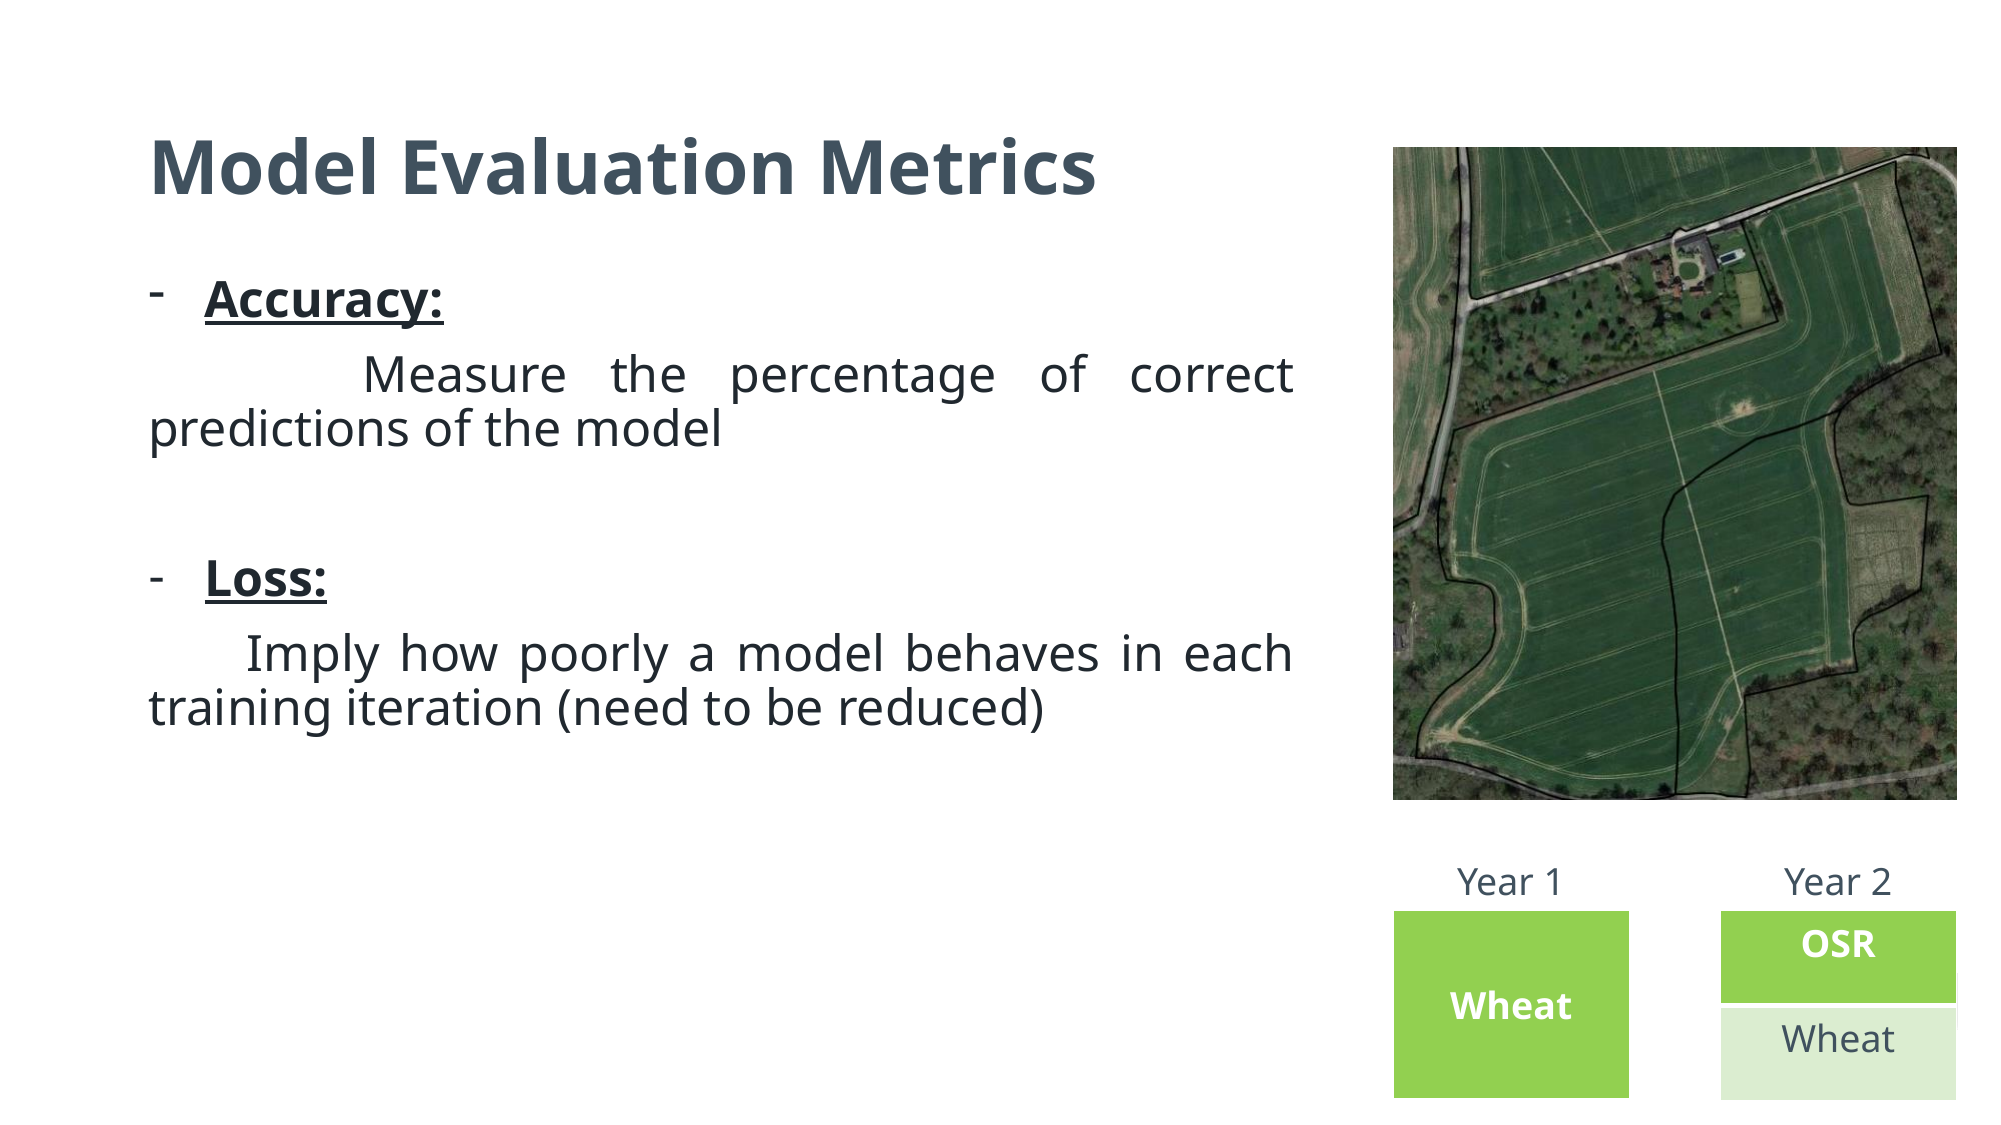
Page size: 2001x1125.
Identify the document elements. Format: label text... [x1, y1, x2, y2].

text_box Year 2 [1720, 850, 1957, 911]
table_header OSR [1721, 911, 1956, 1003]
picture [1851, 969, 1967, 1073]
title Model Evaluation Metrics [133, 74, 1164, 266]
text_box Year 1 [1393, 850, 1630, 911]
picture [1393, 147, 1957, 800]
list Accuracy: Measure the percentage of correct predictions of the model Loss: Imply how poorly a model behaves in each training iteration (need to be reduced) [133, 265, 1311, 1051]
table_header Wheat [1394, 911, 1629, 1098]
table_cell Wheat [1721, 1008, 1956, 1100]
